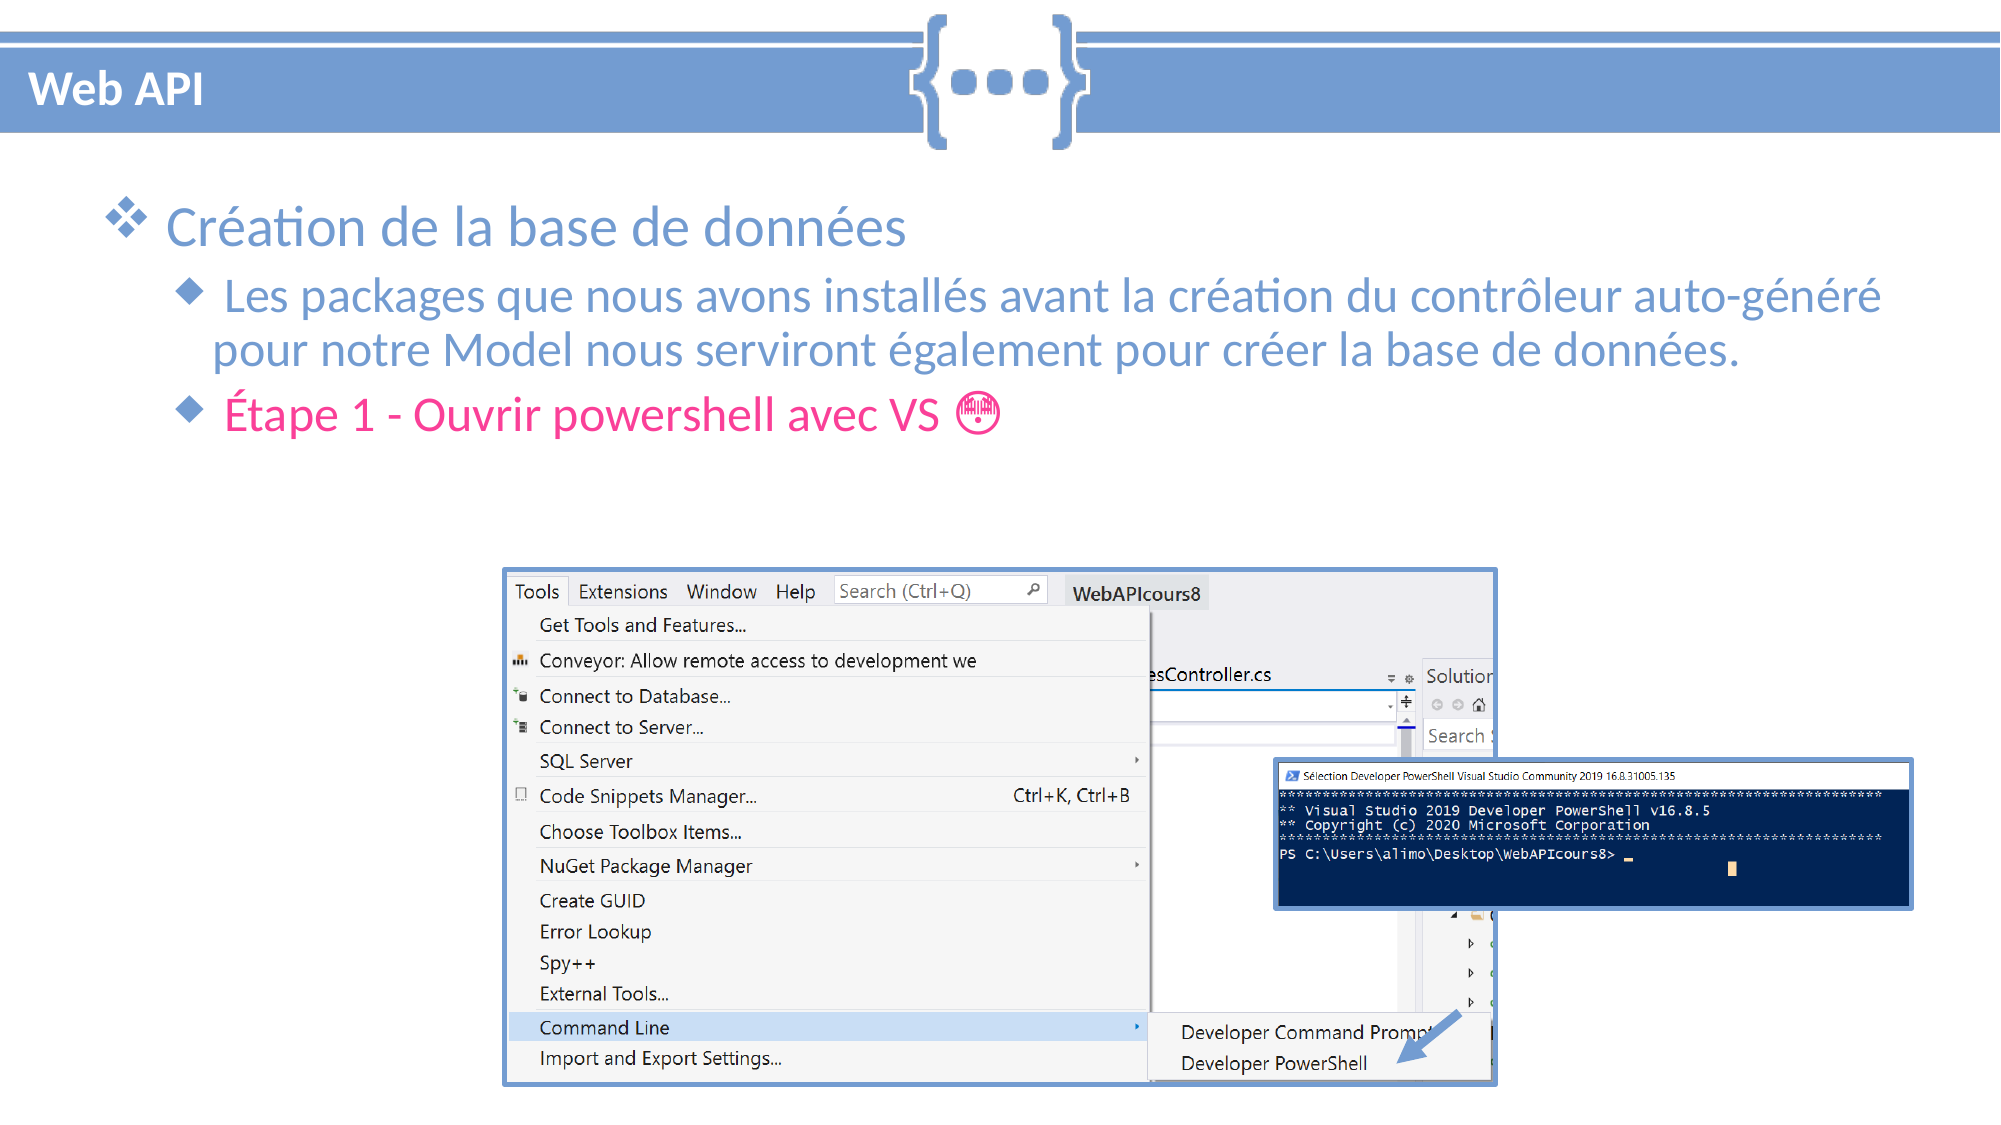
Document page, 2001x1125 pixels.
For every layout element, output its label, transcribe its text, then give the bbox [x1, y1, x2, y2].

picture [0, 4, 2000, 161]
picture [506, 571, 1910, 1083]
title Web API [12, 58, 913, 120]
list Création de la base de données Les packages que nous avons installés avant la création du contrôleur auto-généré pour notre Model nous serviront également pour créer la base de données. Étape 1 - Ouvrir powershell avec VS 😳😬 [85, 188, 1910, 1014]
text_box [1396, 1012, 1460, 1064]
